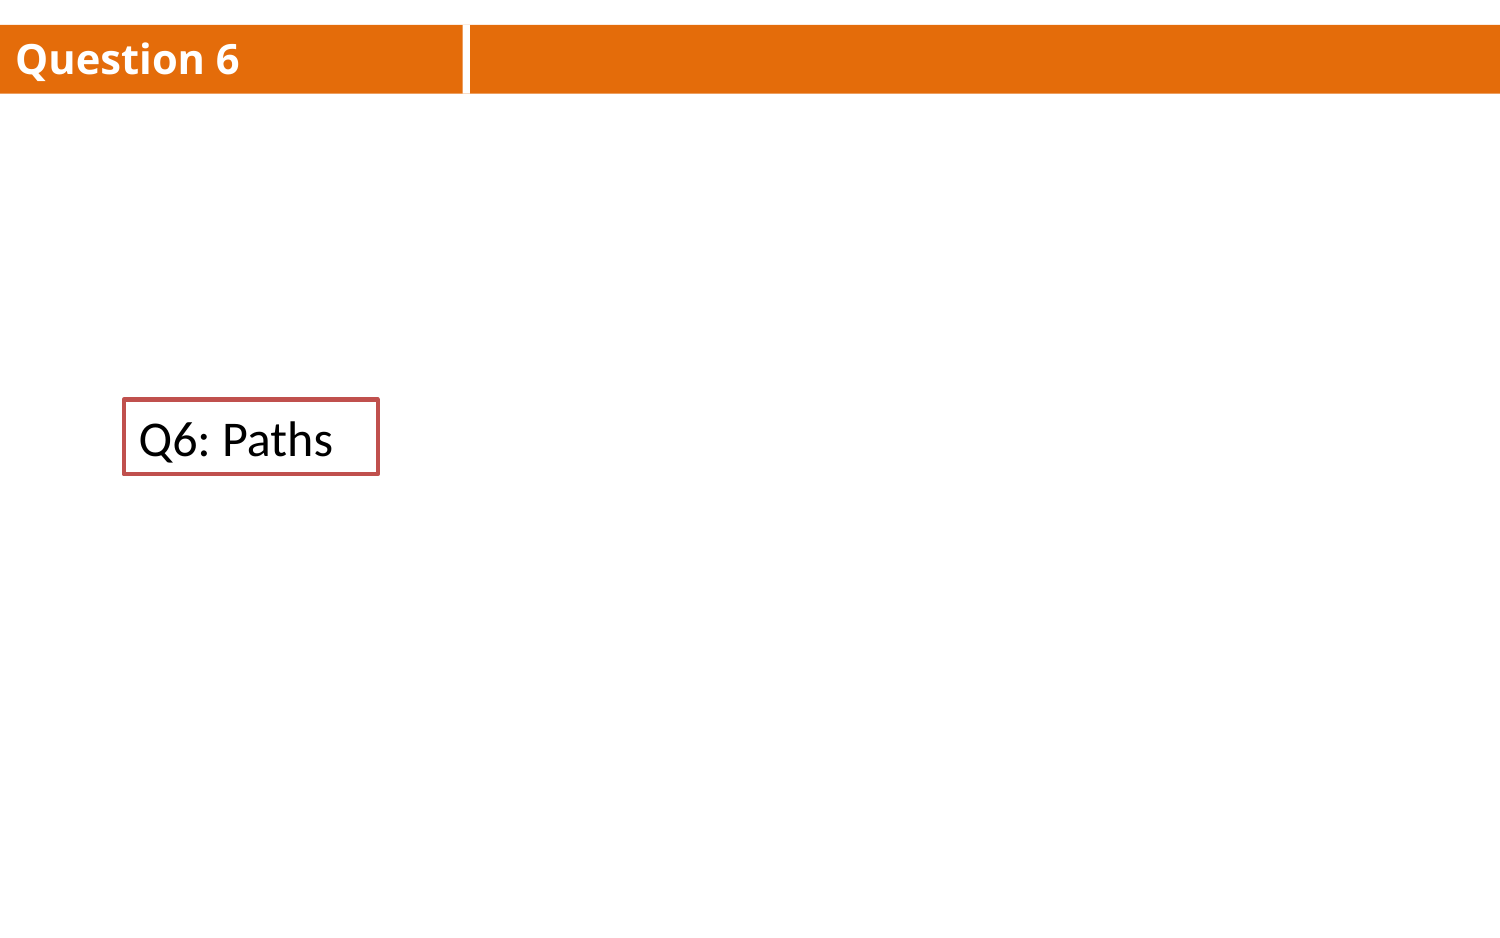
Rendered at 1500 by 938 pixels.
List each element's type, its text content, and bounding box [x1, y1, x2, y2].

text_box Q6: Paths [122, 397, 380, 476]
text_box [462, 24, 470, 94]
text_box Question 6 [470, 24, 1500, 94]
text_box Question 6 [0, 24, 462, 94]
